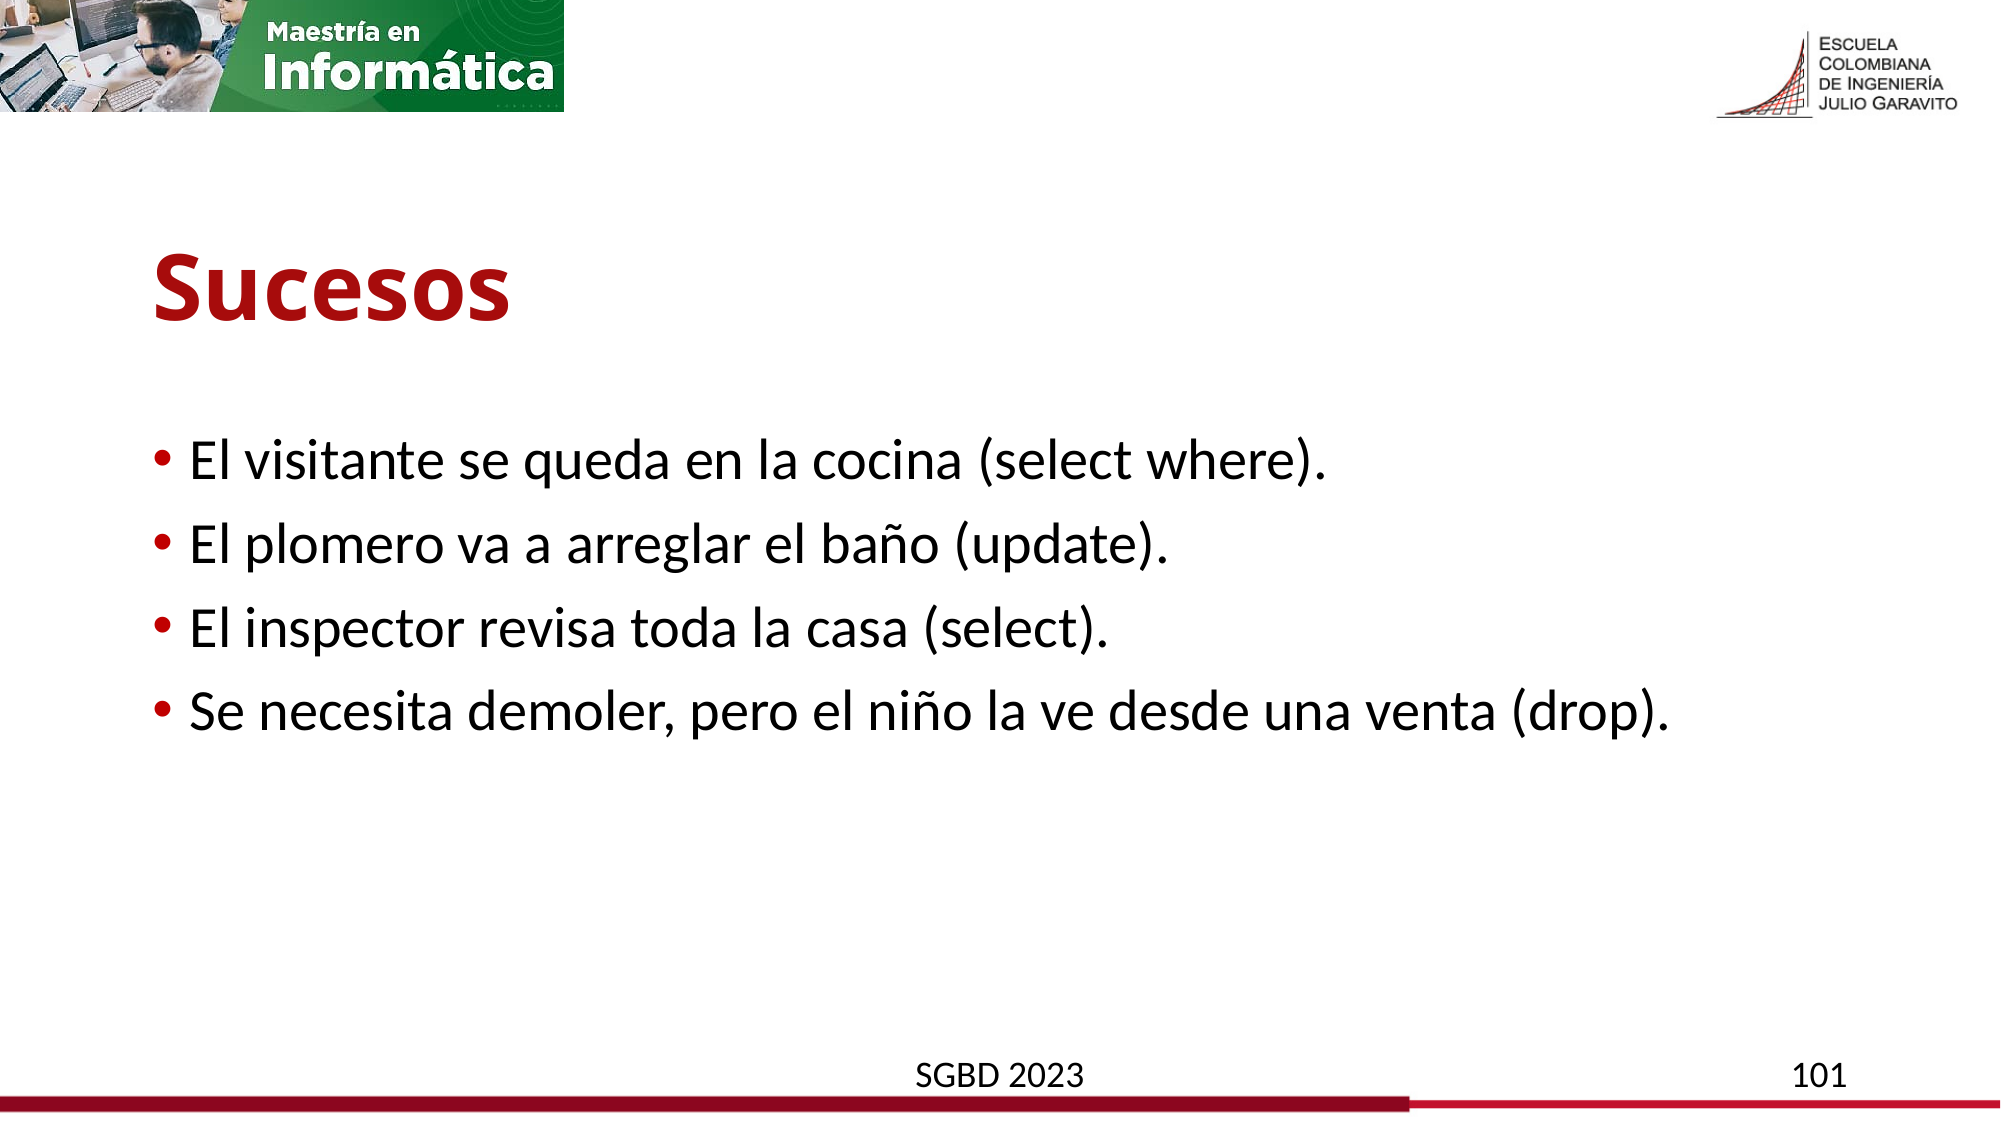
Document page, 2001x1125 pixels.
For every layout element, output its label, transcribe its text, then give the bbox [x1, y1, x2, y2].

slide_number 101 [1412, 1042, 1863, 1103]
list El visitante se queda en la cocina (select where). El plomero va a arreglar el baño (update). El inspector revisa toda la casa (select). Se necesita demoler, pero el niño la ve desde una venta (drop). [137, 421, 1863, 1050]
title Sucesos [137, 182, 1863, 400]
picture [0, 0, 2001, 1125]
footer SGBD 2023 [662, 1042, 1338, 1103]
